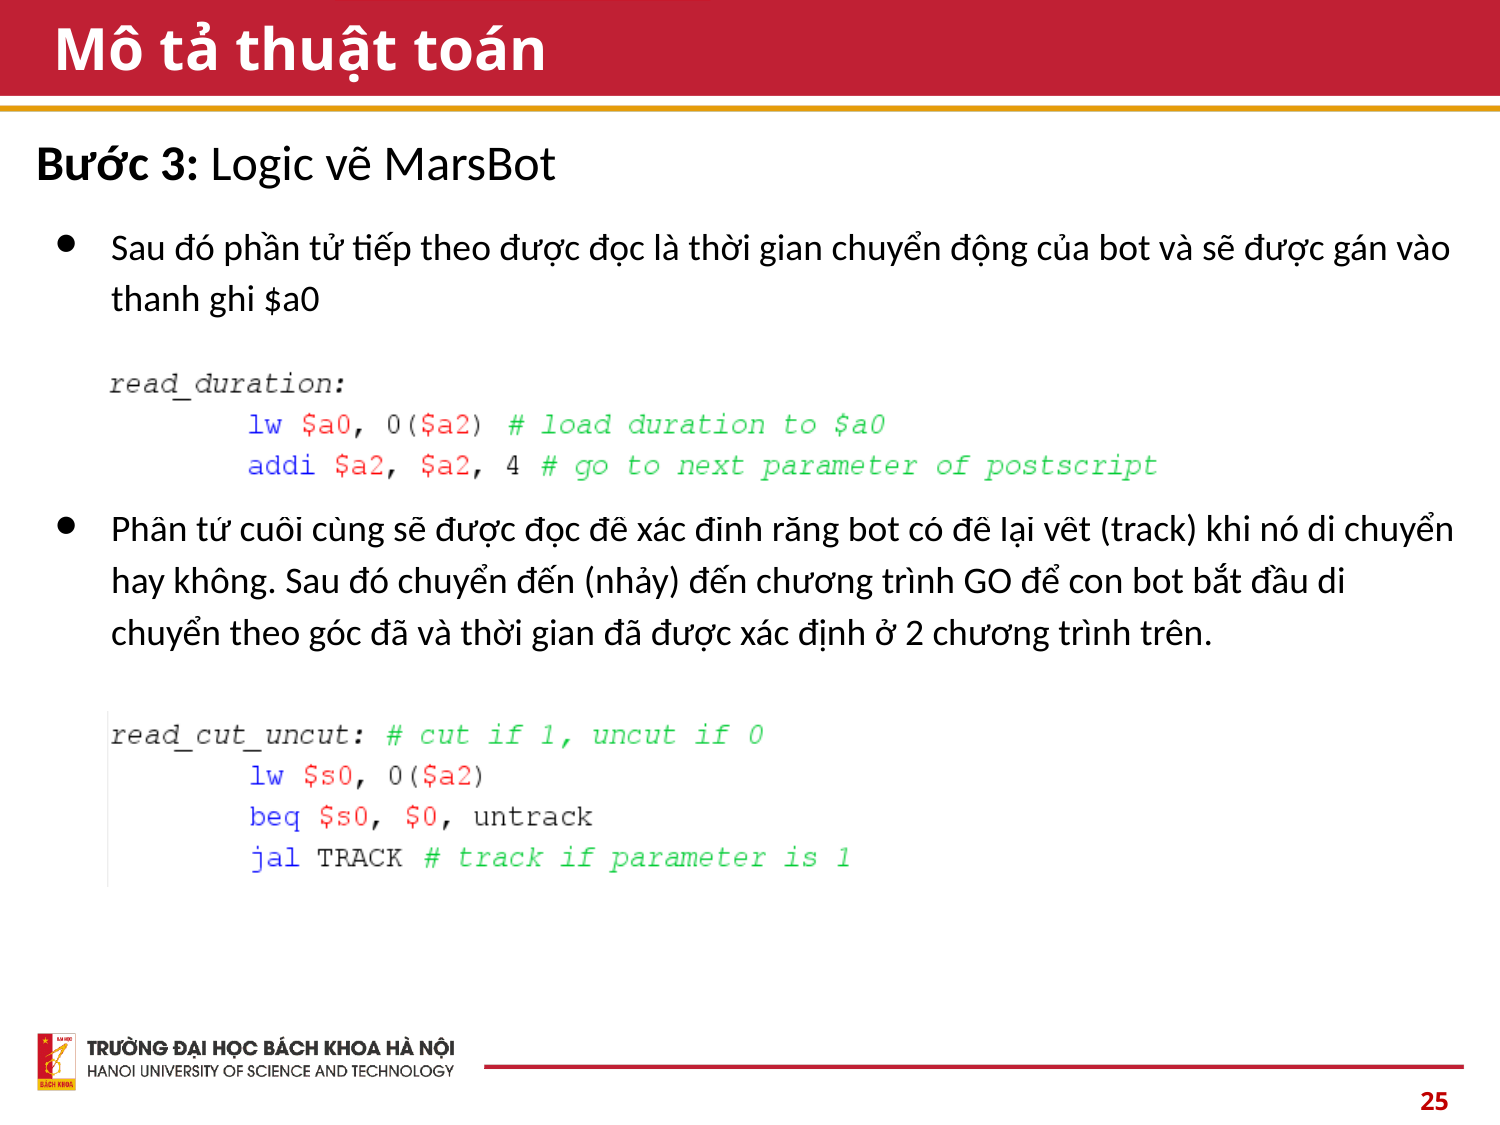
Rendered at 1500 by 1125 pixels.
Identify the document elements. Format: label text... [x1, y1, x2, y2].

title Mô tả thuật toán [38, 12, 1462, 87]
picture [0, 0, 1500, 1125]
text_box Bước 3: Logic vẽ MarsBot Sau đó phần tử tiếp theo được đọc là thời gian chuyển động của bot và sẽ được gán vào thanh ghi $a0 Phần tử cuối cùng sẽ được đọc để xác đinh rằng bot có để lại vết (track) khi nó di chuyển hay không. Sau đó chuyển đến (nhảy) đến chương trình GO để con bot bắt đầu di chuyển theo góc đã và thời gian đã được xác định ở 2 chương trình trên. [21, 114, 1479, 1011]
slide_number 25 [1126, 1078, 1464, 1125]
